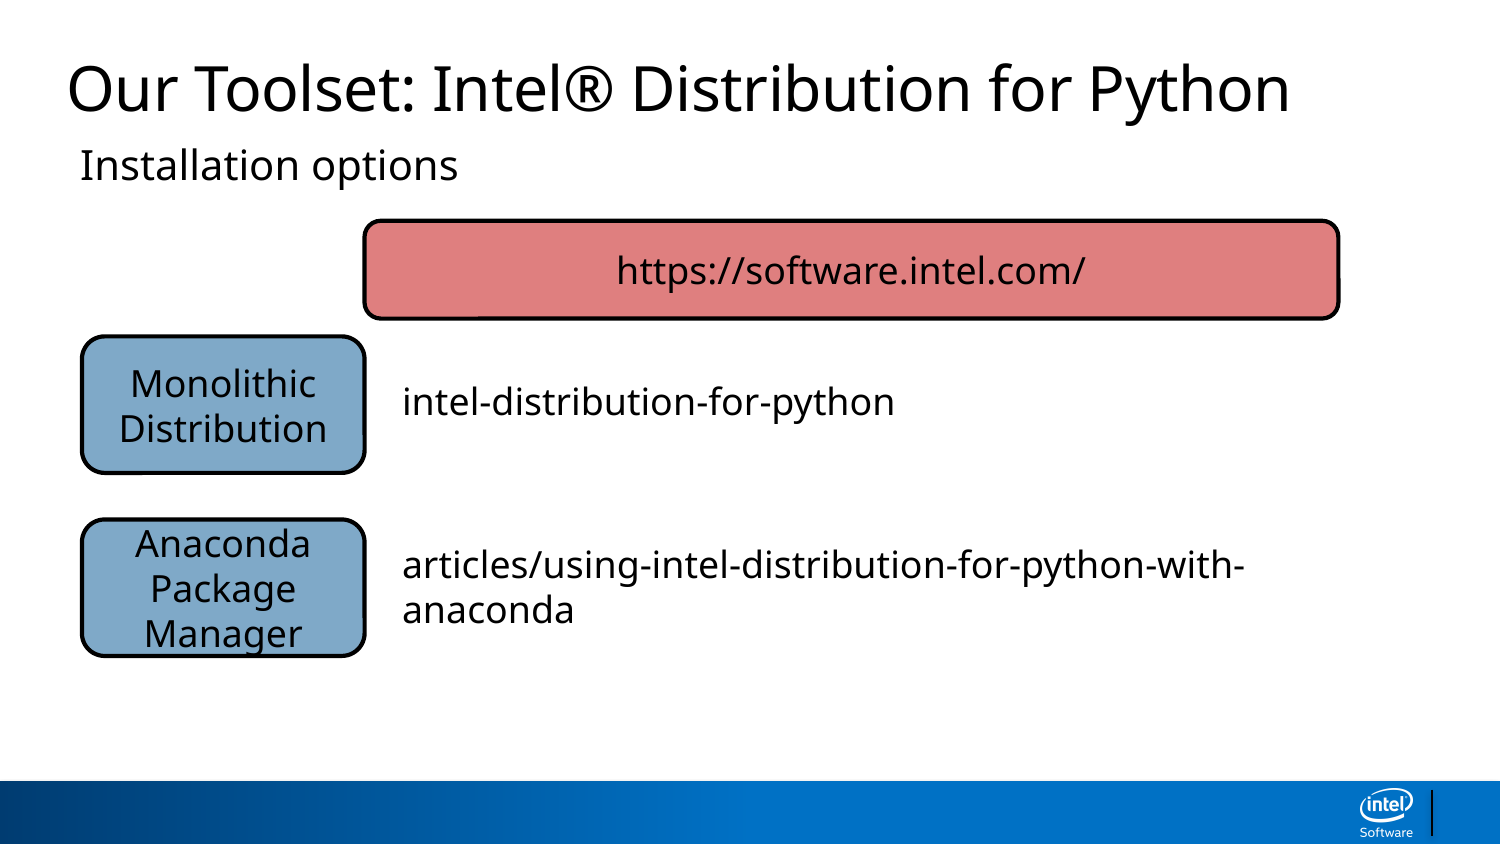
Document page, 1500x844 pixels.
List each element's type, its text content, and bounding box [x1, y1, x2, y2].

text_box Installation options [65, 124, 1339, 196]
text_box intel-distribution-for-python [387, 370, 1383, 431]
picture [1360, 788, 1413, 837]
text_box articles/using-intel-distribution-for-python-with-anaconda [387, 533, 1383, 639]
text_box https://software.intel.com/ [362, 218, 1341, 321]
text_box Monolithic Distribution [79, 334, 367, 476]
text_box Our Toolset: Intel® Distribution for Python [65, 48, 1450, 124]
text_box Anaconda Package Manager [79, 517, 367, 659]
